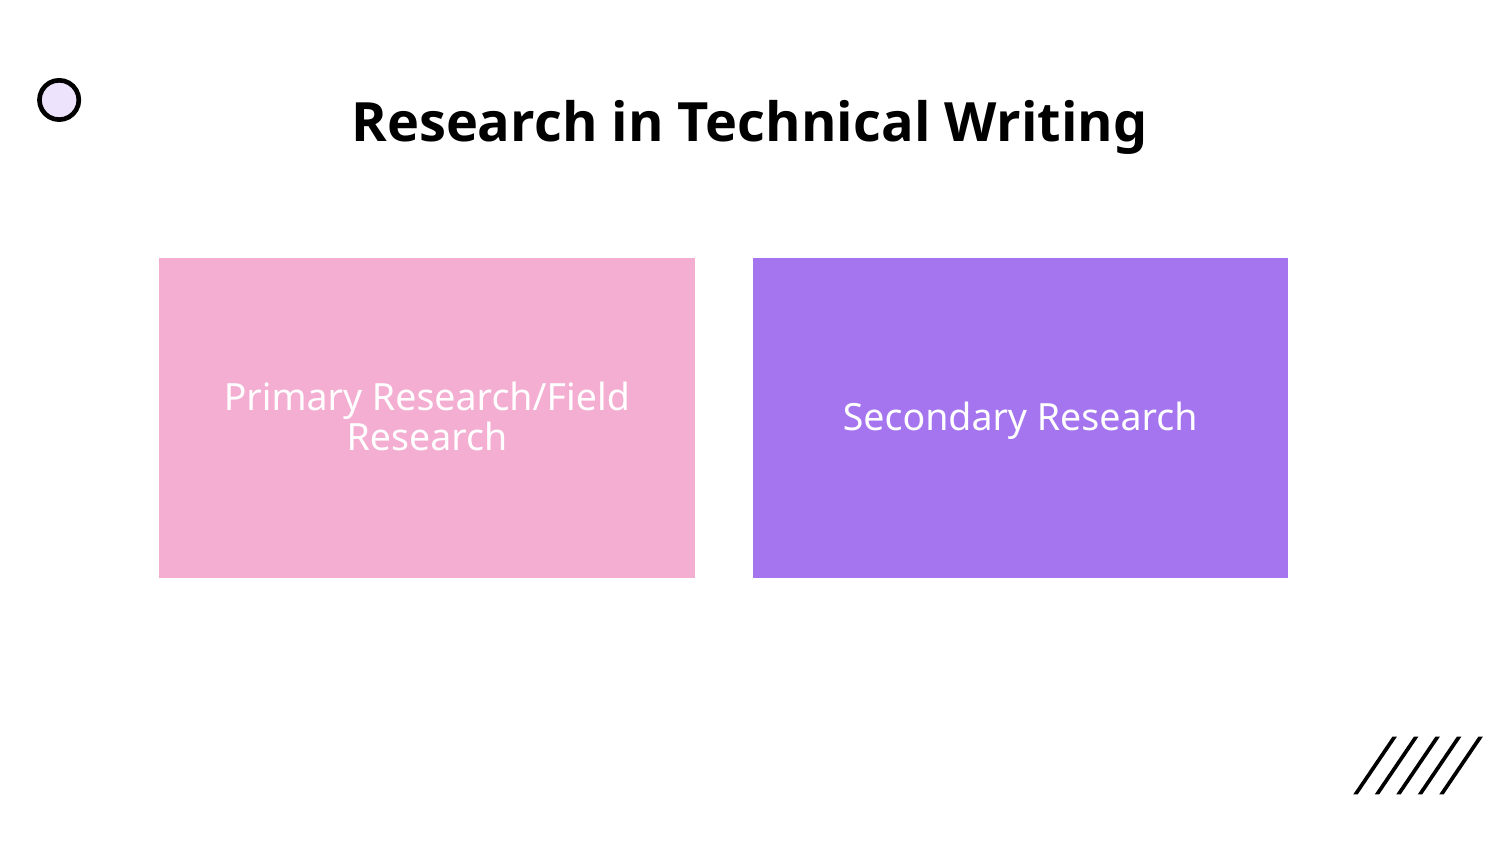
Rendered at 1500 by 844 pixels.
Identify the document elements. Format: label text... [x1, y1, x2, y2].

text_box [156, 129, 1291, 707]
title Research in Technical Writing [166, 72, 1334, 167]
